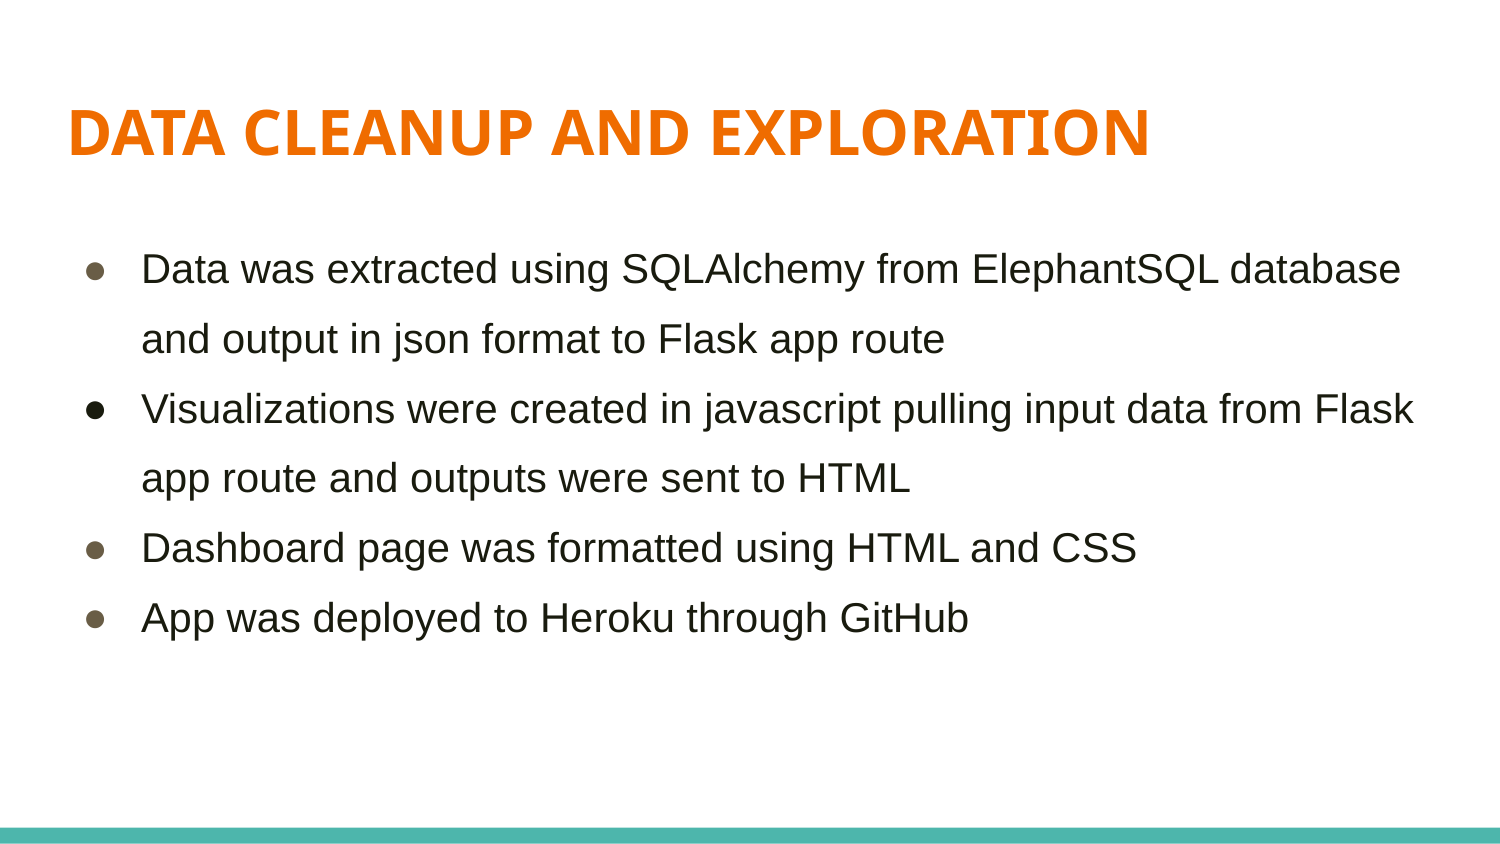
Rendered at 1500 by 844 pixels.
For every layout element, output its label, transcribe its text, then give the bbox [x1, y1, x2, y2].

title DATA CLEANUP AND EXPLORATION [51, 72, 1449, 189]
list Data was extracted using SQLAlchemy from ElephantSQL database and output in json format to Flask app route Visualizations were created in javascript pulling input data from Flask app route and outputs were sent to HTML Dashboard page was formatted using HTML and CSS App was deployed to Heroku through GitHub [51, 207, 1449, 750]
